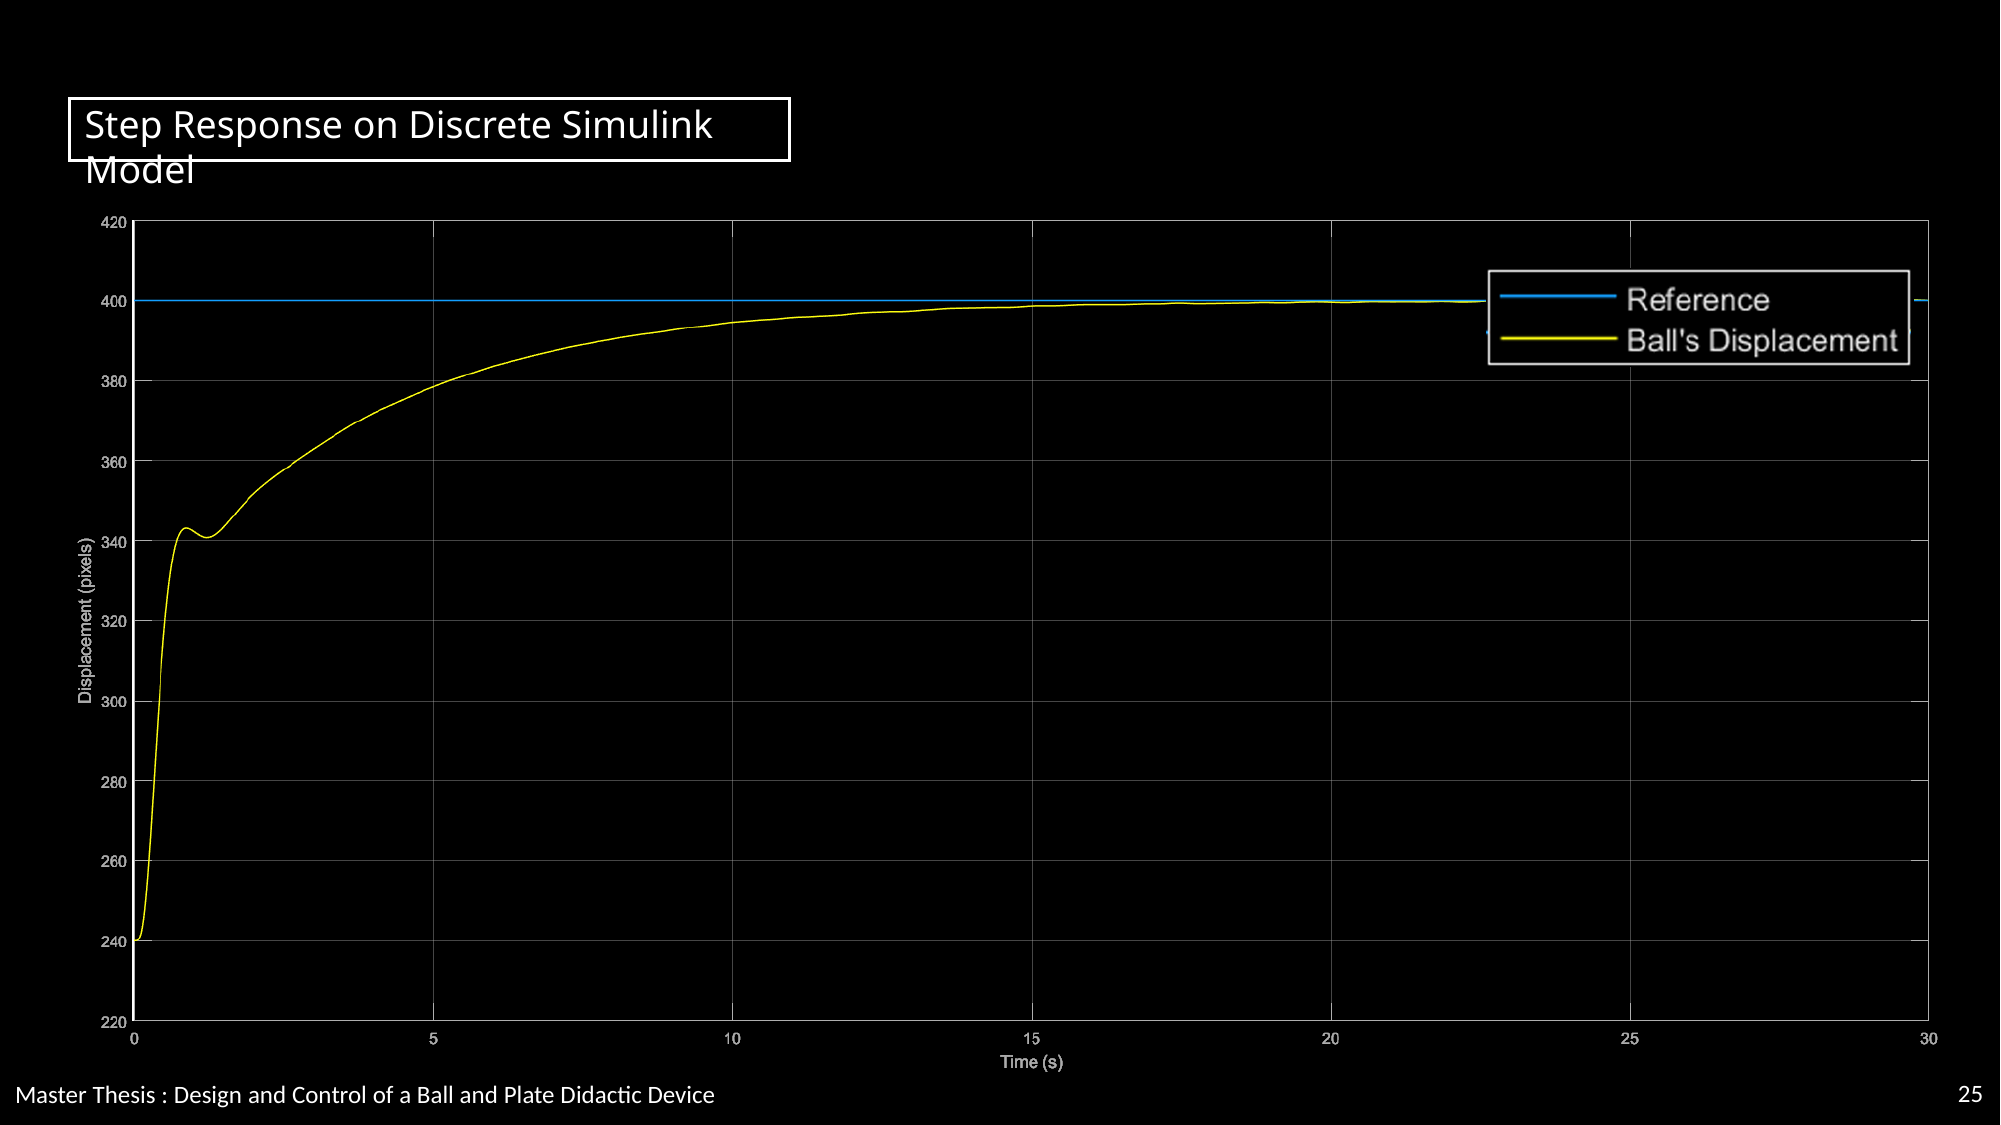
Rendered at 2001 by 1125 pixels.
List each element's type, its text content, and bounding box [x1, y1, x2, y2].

text_box Step Response on Discrete Simulink Model [69, 93, 790, 199]
picture [73, 187, 1950, 1079]
slide_number 25 [1548, 1062, 1999, 1123]
footer Master Thesis : Design and Control of a Ball and Plate Didactic Device [0, 1062, 855, 1125]
